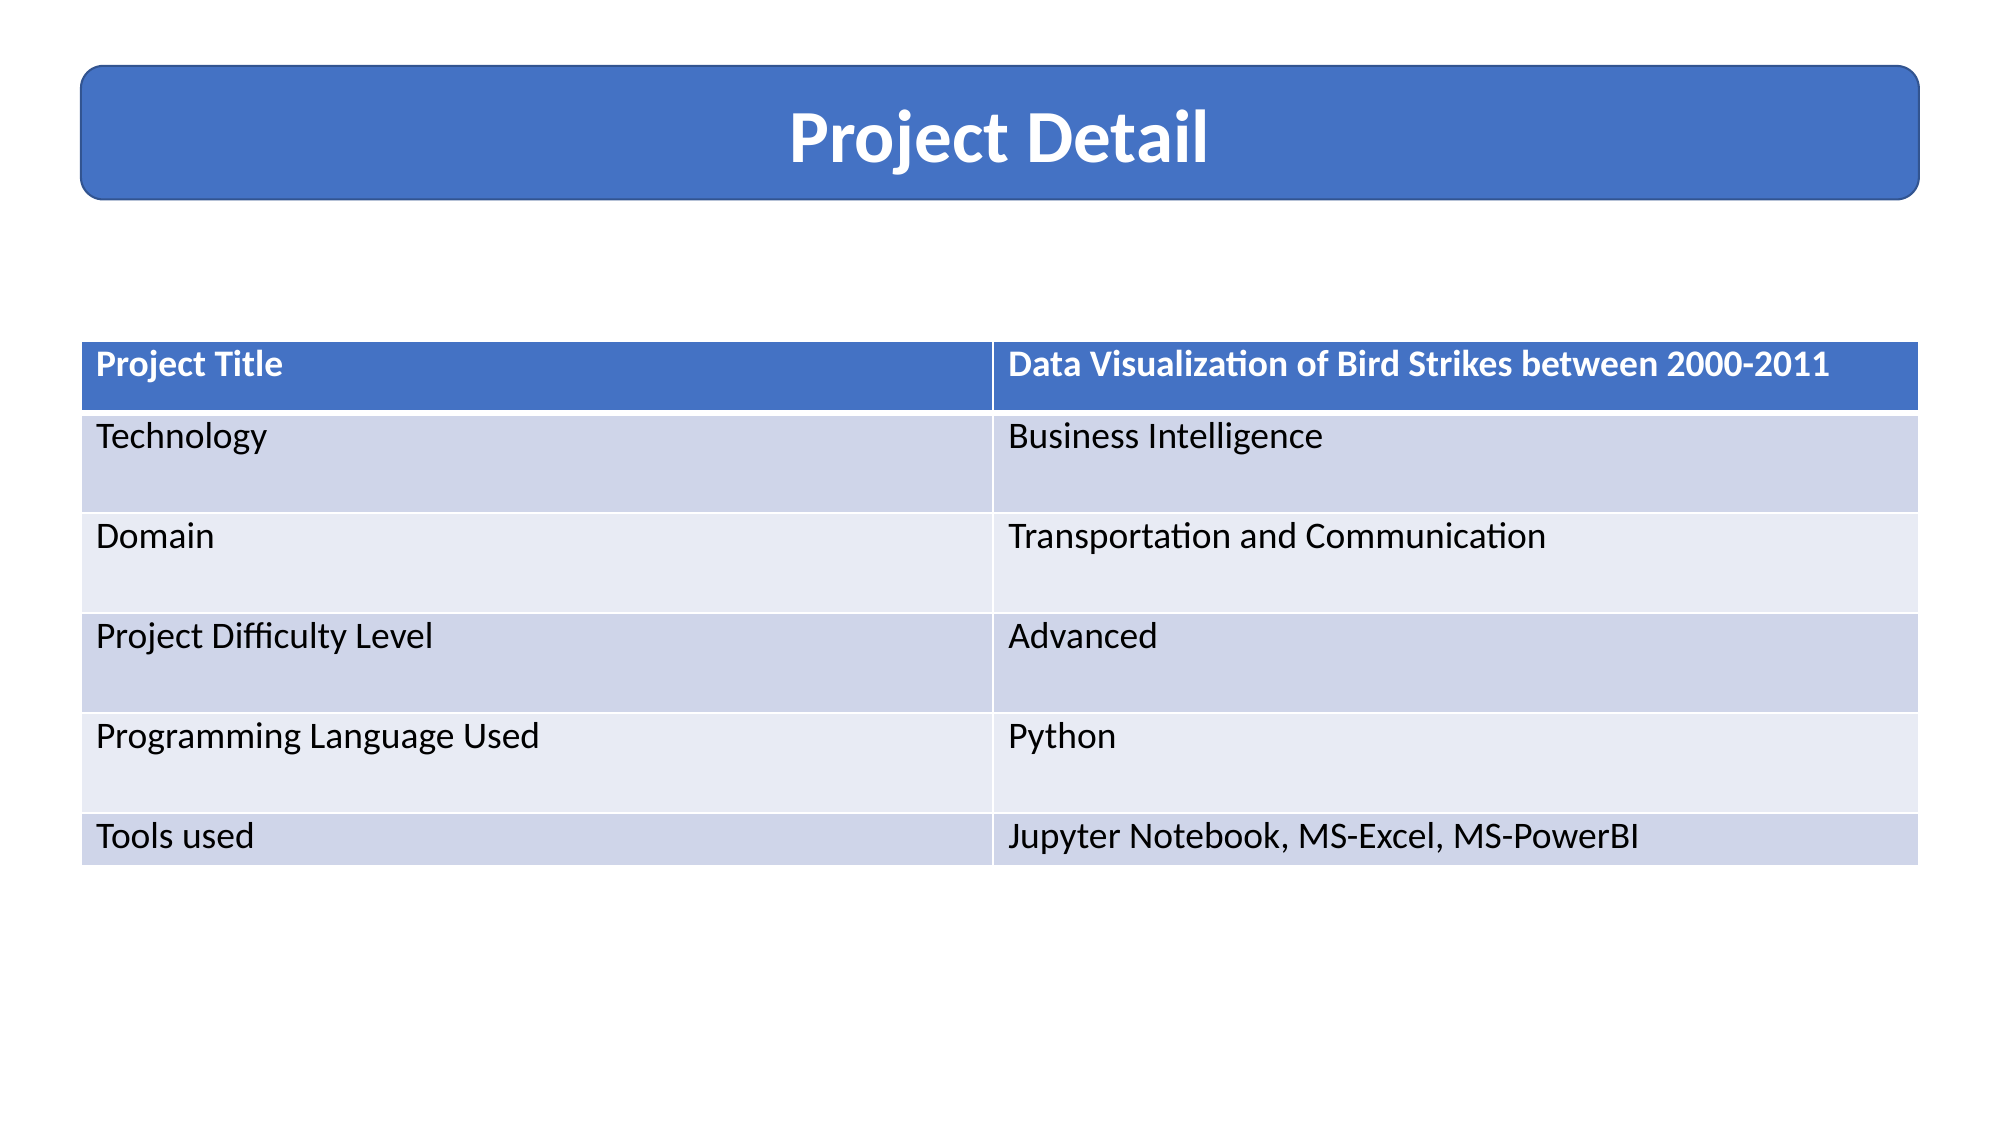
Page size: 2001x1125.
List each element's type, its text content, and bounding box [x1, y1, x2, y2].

table_cell Business Intelligence [994, 416, 1918, 512]
table_cell Tools used [82, 814, 992, 865]
table_cell Advanced [994, 614, 1918, 712]
table_header Data Visualization of Bird Strikes between 2000-2011 [994, 342, 1918, 410]
table_cell Transportation and Communication [994, 514, 1918, 612]
table_cell Project Difficulty Level [82, 614, 992, 712]
text_box Project Detail [79, 64, 1920, 201]
table_cell Domain [82, 514, 992, 612]
table_header Project Title [82, 342, 992, 410]
table_cell Python [994, 714, 1918, 812]
table_cell Jupyter Notebook, MS-Excel, MS-PowerBI [994, 814, 1918, 865]
table_cell Technology [82, 416, 992, 512]
table_cell Programming Language Used [82, 714, 992, 812]
